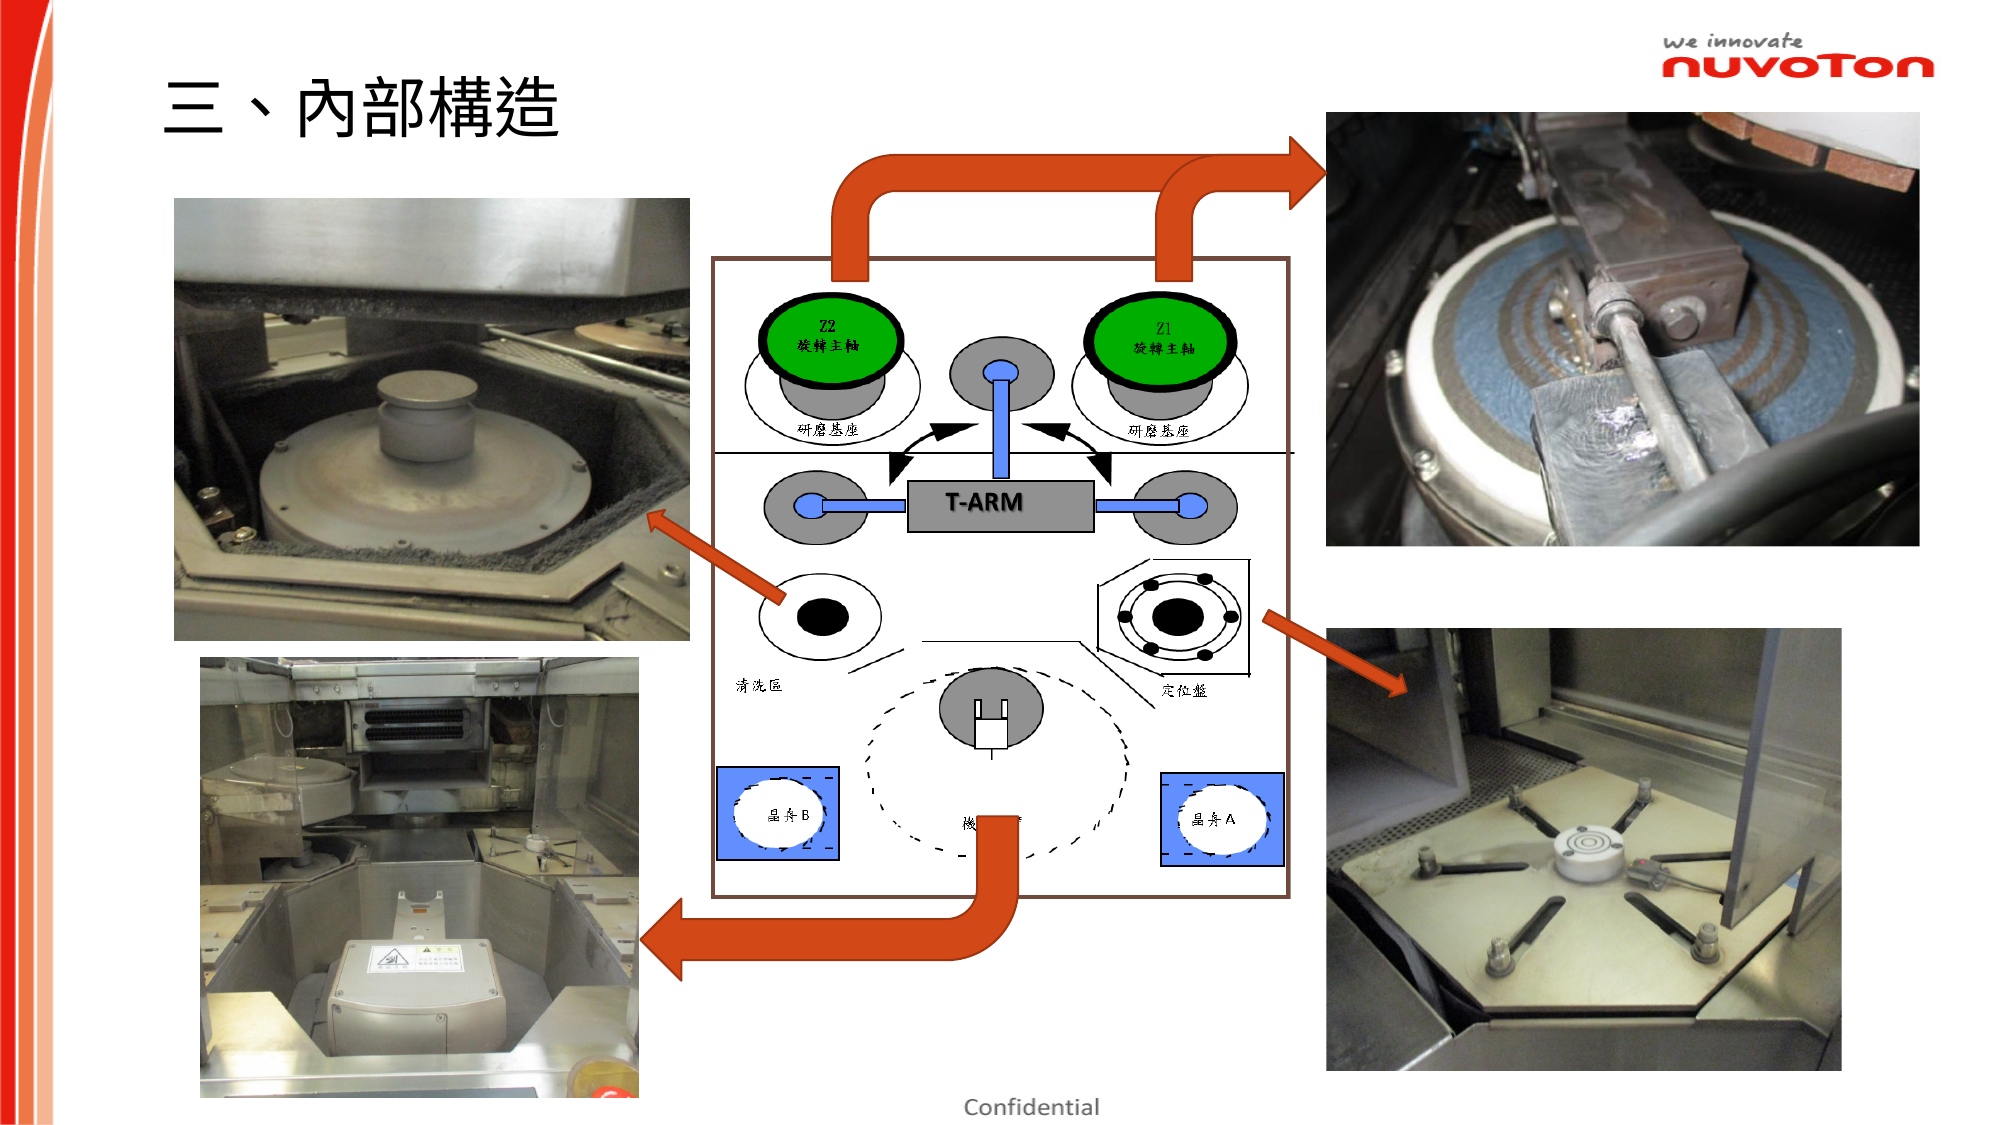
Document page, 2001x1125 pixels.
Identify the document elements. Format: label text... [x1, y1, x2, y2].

text_box [644, 897, 1017, 982]
picture [0, 0, 2000, 1125]
text_box [646, 508, 704, 559]
text_box 三、內部構造 [145, 58, 1014, 154]
text_box [174, 198, 690, 641]
text_box [1299, 624, 1408, 698]
text_box [1155, 135, 1320, 255]
text_box [831, 153, 1216, 255]
text_box [1326, 628, 1842, 1071]
